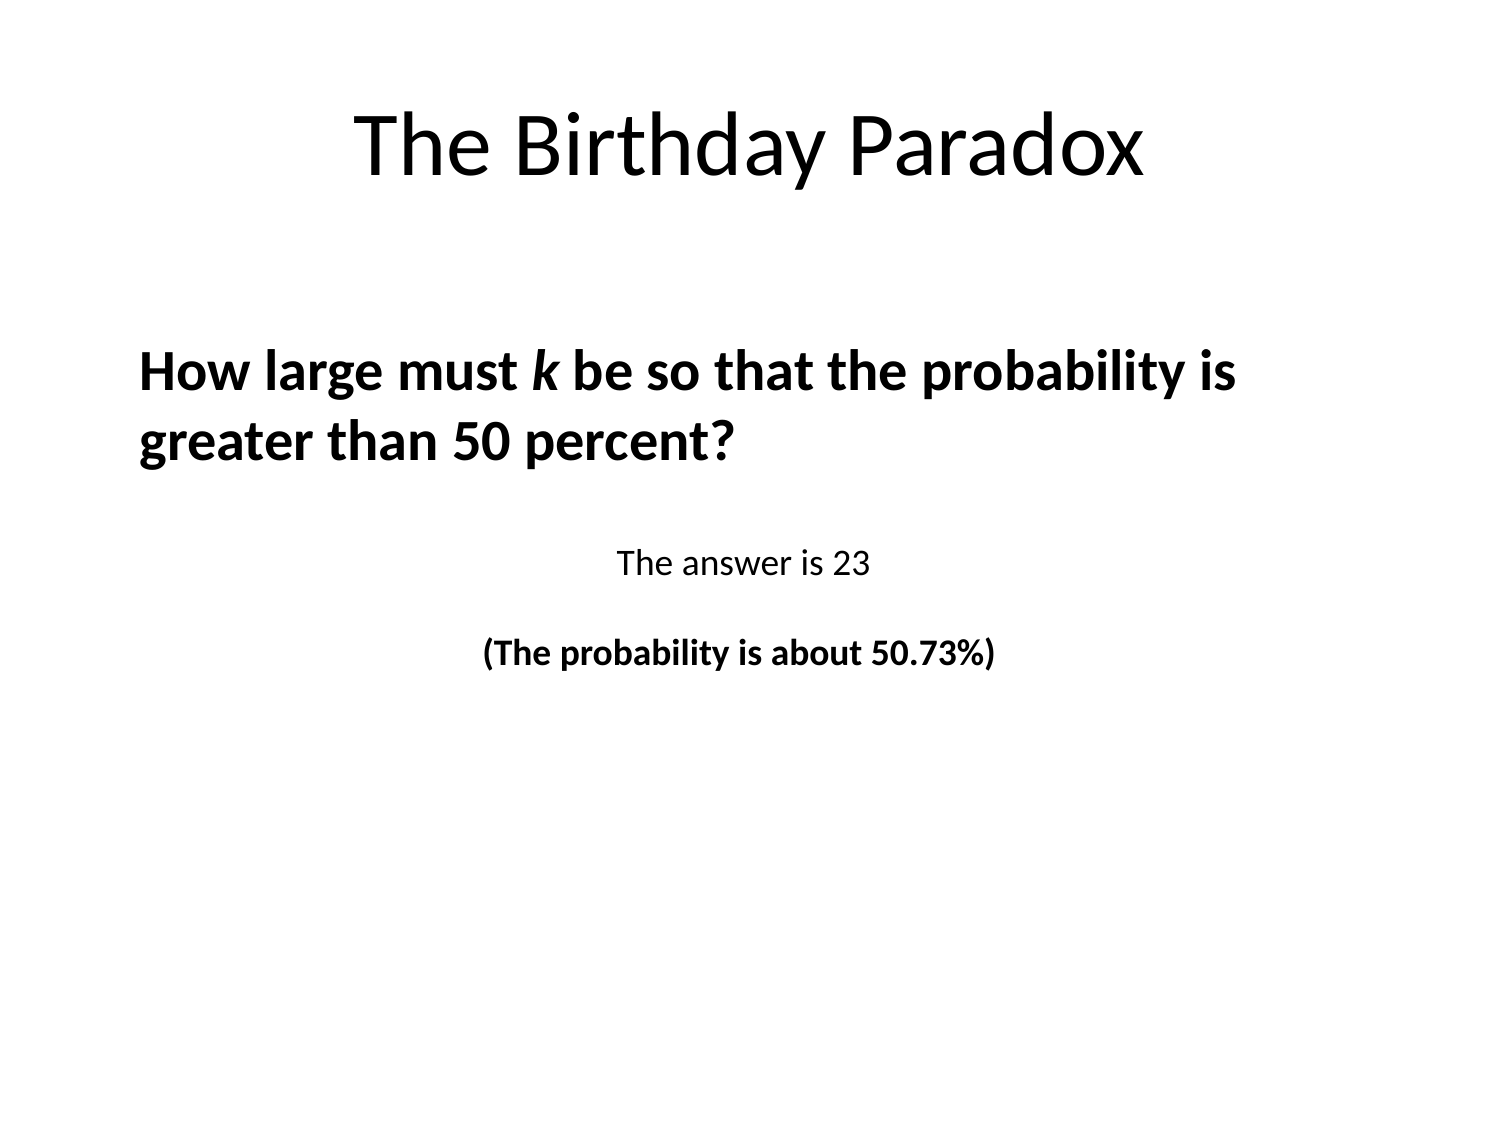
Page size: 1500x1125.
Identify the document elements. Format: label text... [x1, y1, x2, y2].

text_box The answer is 23 (The probability is about 50.73%) [437, 530, 1050, 681]
text_box How large must k be so that the probability is greater than 50 percent? [124, 324, 1325, 480]
title The Birthday Paradox [75, 45, 1425, 233]
